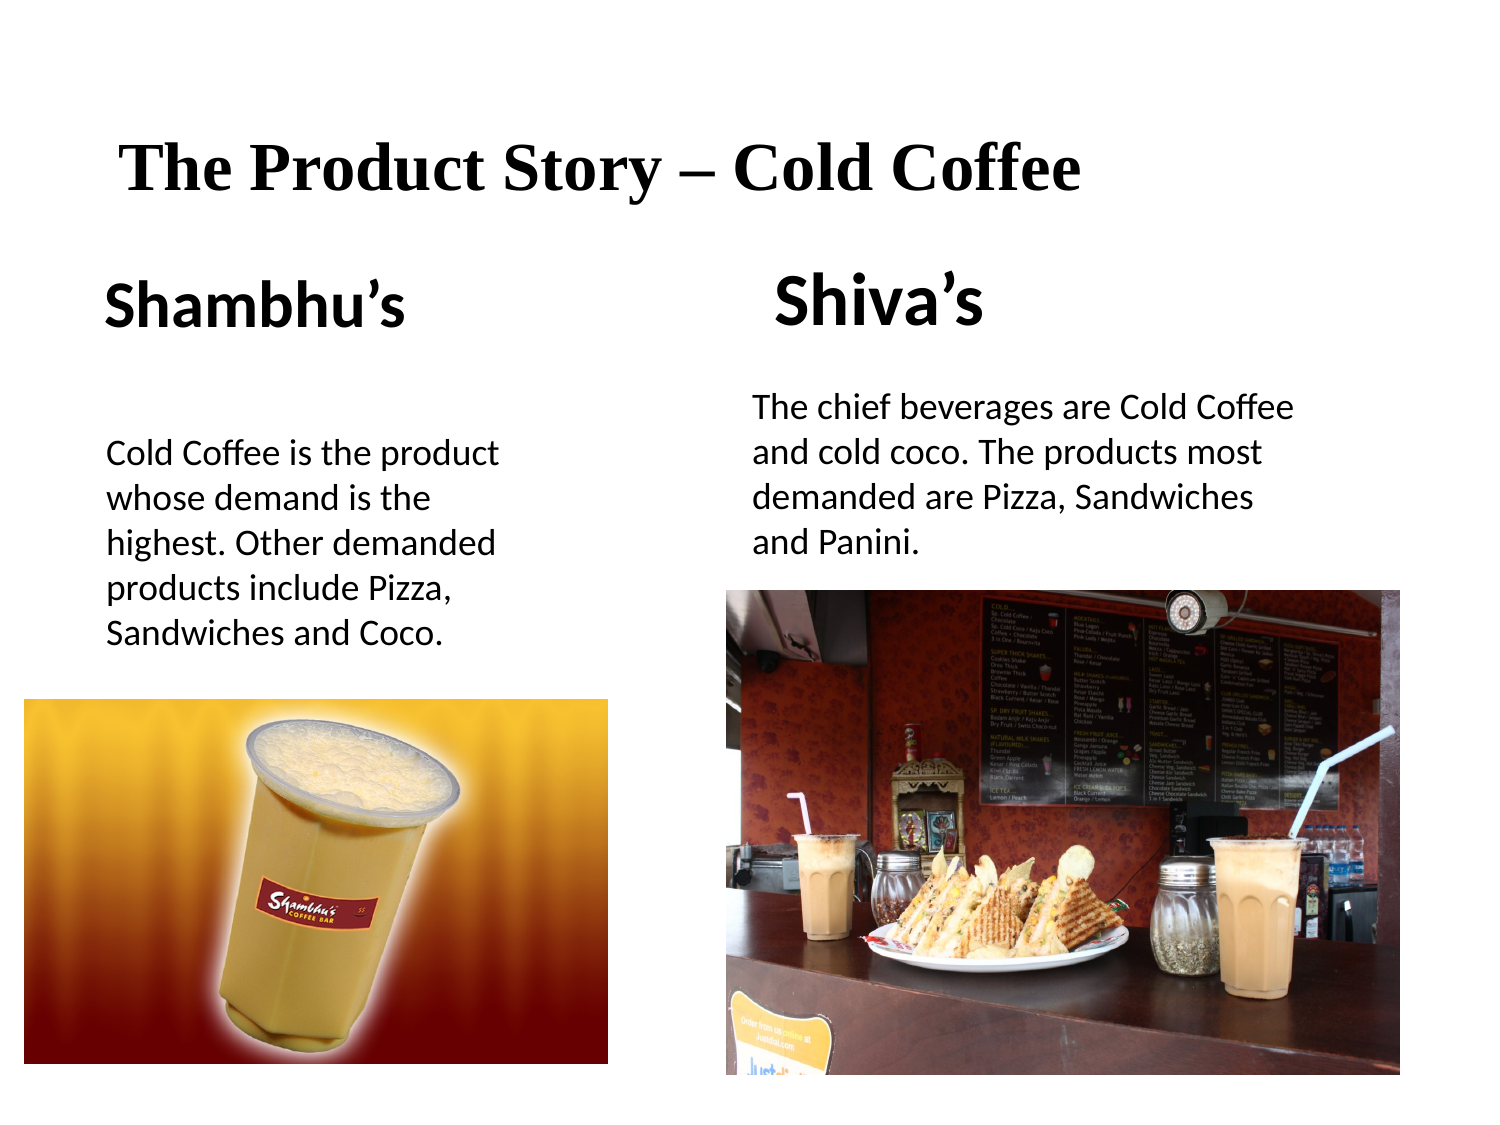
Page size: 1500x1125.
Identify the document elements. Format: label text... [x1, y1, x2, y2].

list Shiva’s [759, 214, 1398, 350]
picture [726, 590, 1400, 1075]
text_box Cold Coffee is the product whose demand is the highest. Other demanded products include Pizza, Sandwiches and Coco. [91, 420, 542, 661]
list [24, 699, 608, 1065]
title The Product Story – Cold Coffee [103, 59, 1398, 278]
text_box The chief beverages are Cold Coffee and cold coco. The products most demanded are Pizza, Sandwiches and Panini. [737, 374, 1325, 570]
list Shambhu’s [89, 214, 724, 350]
